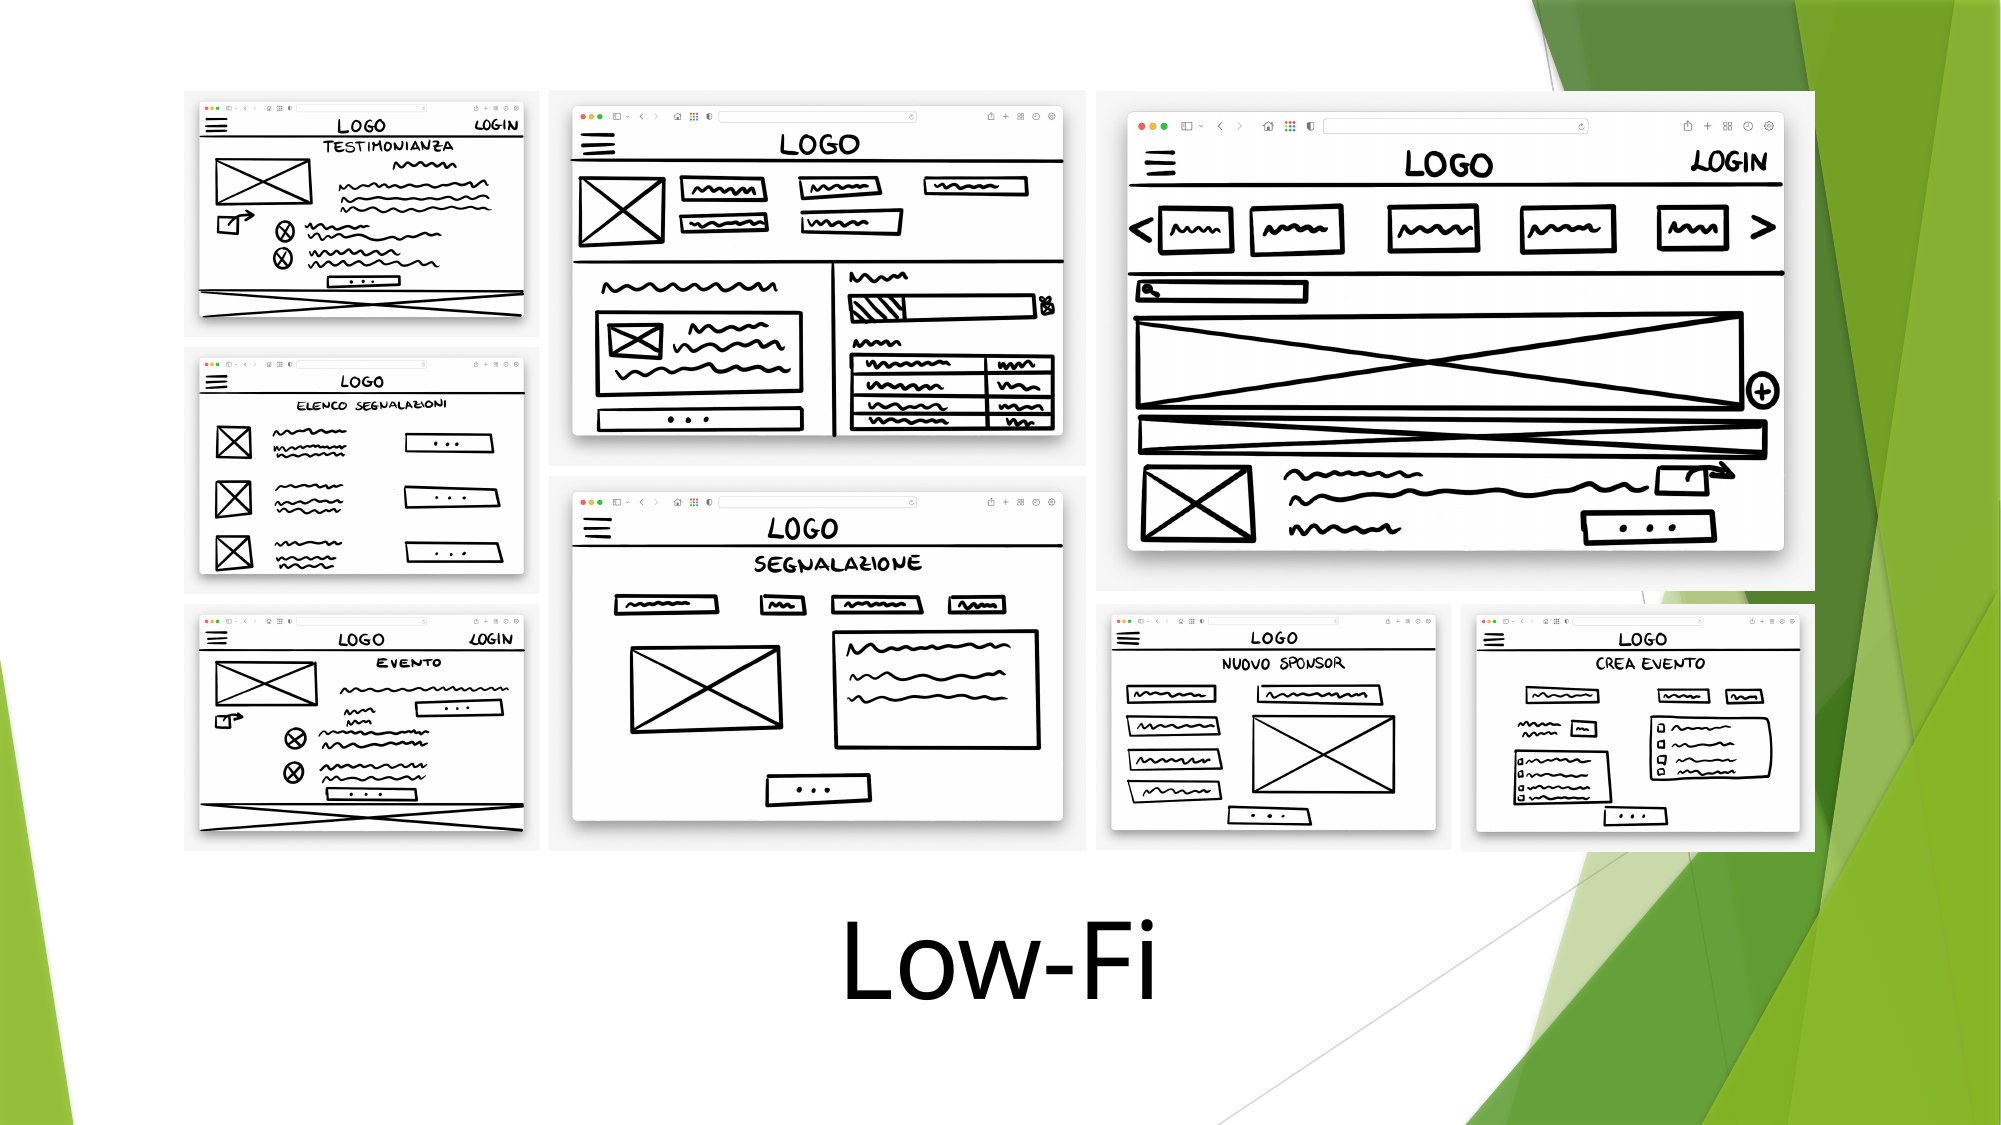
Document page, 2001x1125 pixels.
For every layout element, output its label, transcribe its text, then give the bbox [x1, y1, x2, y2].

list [1096, 90, 1816, 592]
picture [549, 476, 1087, 852]
picture [184, 90, 539, 338]
picture [1460, 604, 1816, 853]
picture [1096, 603, 1451, 851]
picture [549, 90, 1087, 467]
picture [184, 604, 539, 852]
picture [184, 347, 539, 595]
title Low-Fi [137, 878, 1863, 1034]
